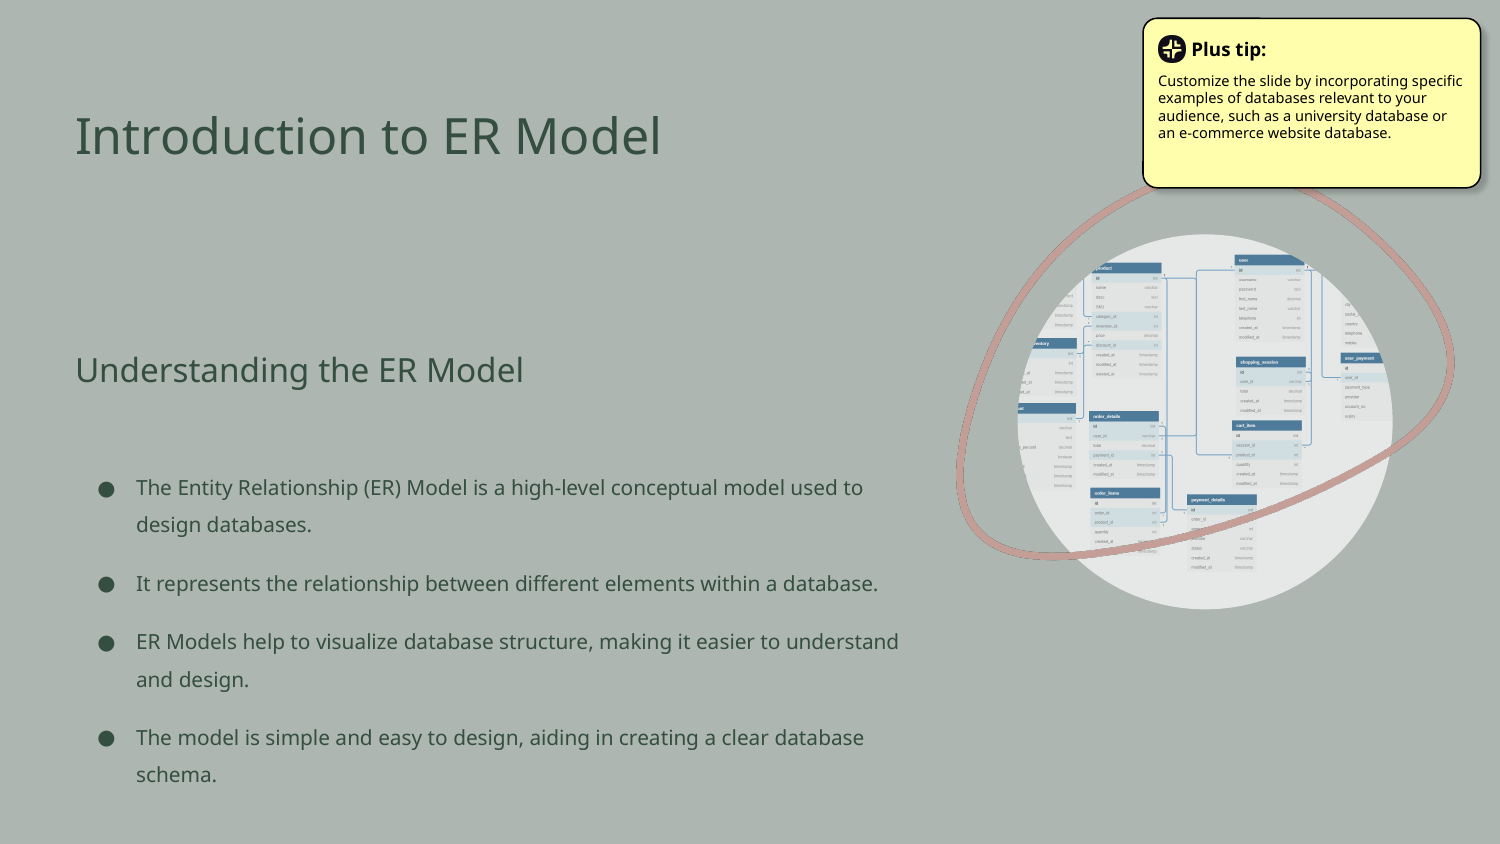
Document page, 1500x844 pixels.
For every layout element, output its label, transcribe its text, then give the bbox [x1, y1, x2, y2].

title Introduction to ER Model [75, 101, 814, 263]
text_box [1142, 18, 1481, 189]
picture [923, 149, 1475, 610]
list The Entity Relationship (ER) Model is a high-level conceptual model used to design databases. It represents the relationship between different elements within a database. ER Models help to visualize database structure, making it easier to understand and design. The model is simple and easy to design, aiding in creating a clear database schema. [75, 447, 902, 790]
subtitle Understanding the ER Model [75, 301, 814, 404]
